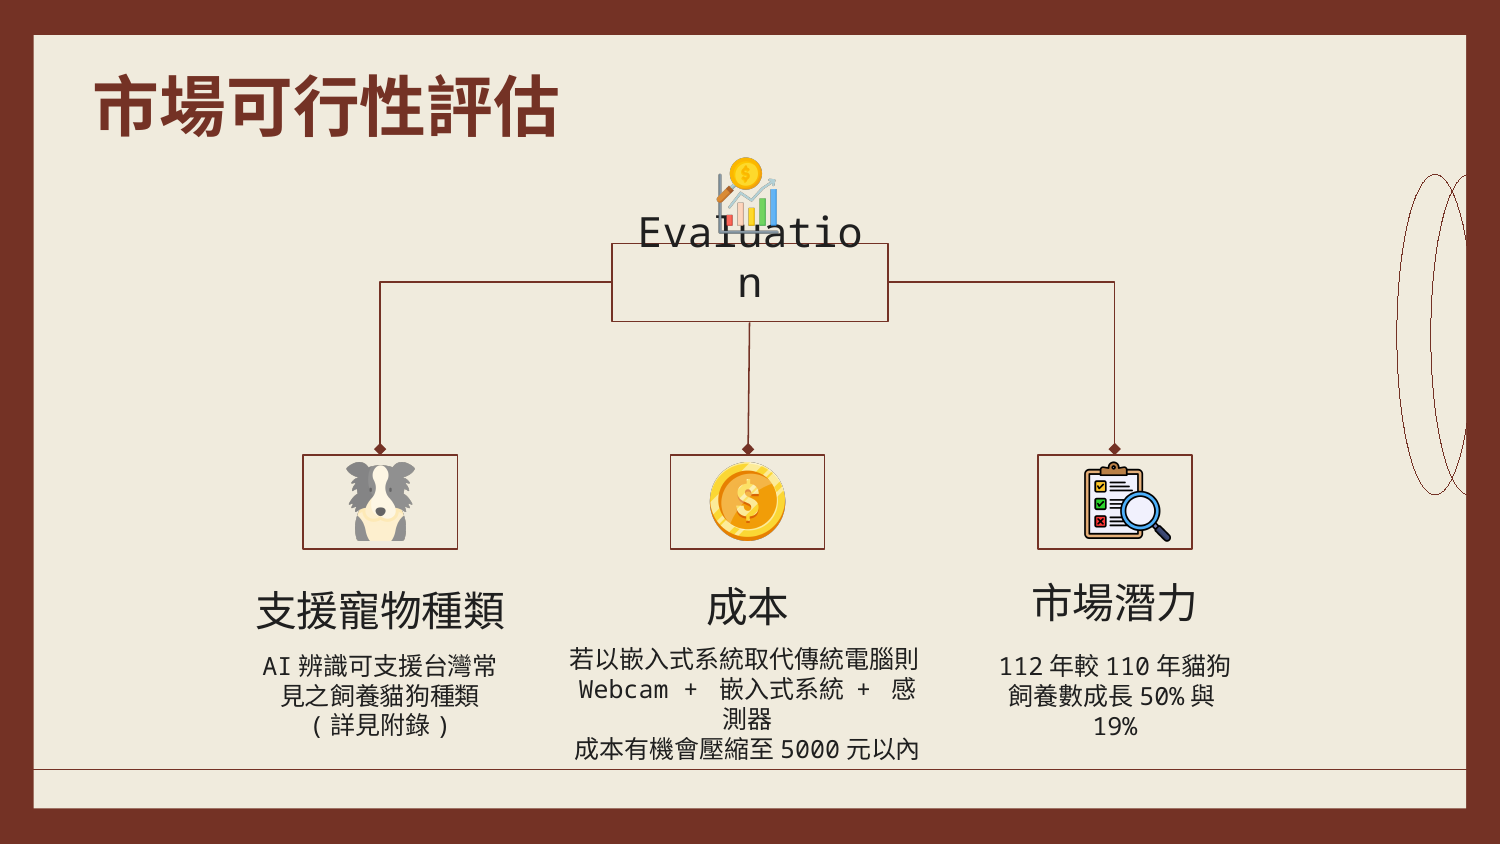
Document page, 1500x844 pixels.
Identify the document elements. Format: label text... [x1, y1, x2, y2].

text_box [239, 156, 1256, 757]
title 市場可行性評估 [77, 49, 1423, 197]
